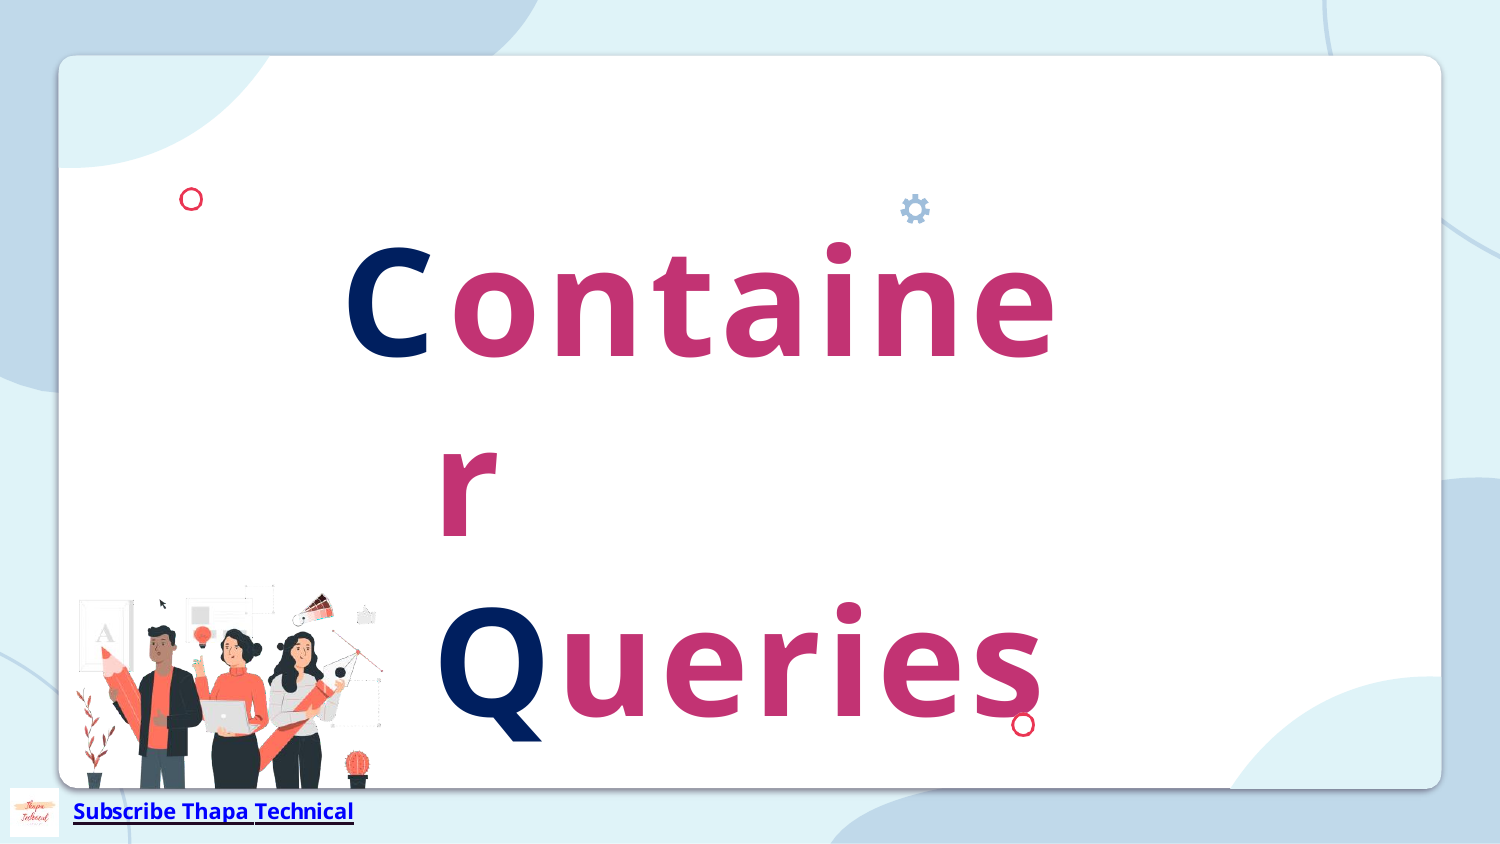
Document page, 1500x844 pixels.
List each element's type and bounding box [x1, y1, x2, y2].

picture [48, 48, 1451, 801]
text_box [10, 55, 1442, 837]
